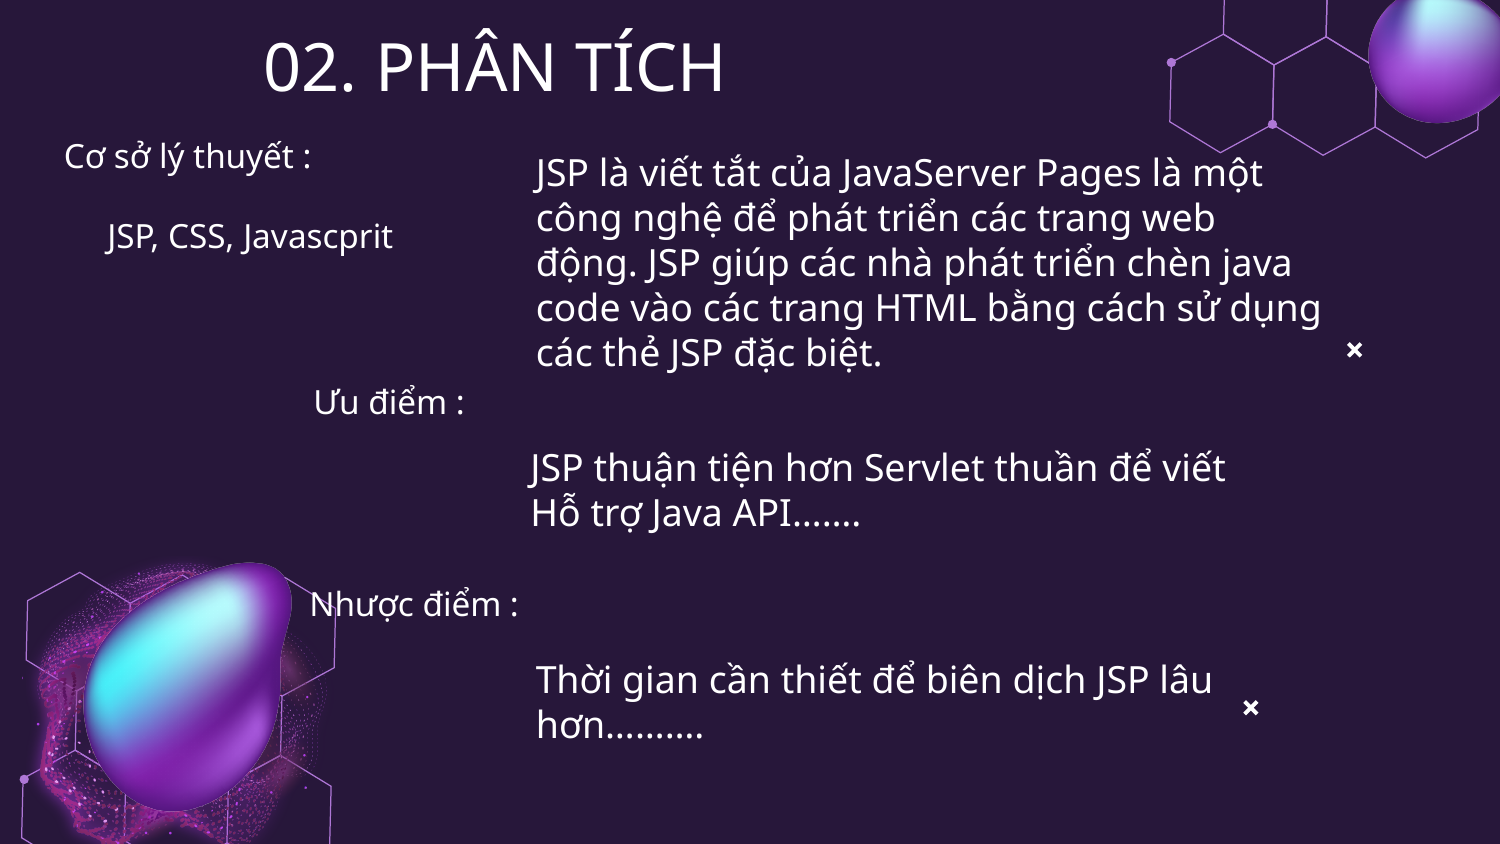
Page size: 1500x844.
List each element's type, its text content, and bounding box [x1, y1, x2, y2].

text_box Nhược điểm : [342, 568, 618, 656]
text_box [1348, 343, 1362, 357]
text_box Cơ sở lý thuyết : JSP, CSS, Javascprit [49, 128, 515, 263]
subtitle JSP là viết tắt của JavaServer Pages là một công nghệ để phát triển các trang web động. JSP giúp các nhà phát triển chèn java code vào các trang HTML bằng cách sử dụng các thẻ JSP đặc biệt. [520, 129, 1343, 389]
text_box JSP thuận tiện hơn Servlet thuần để viết Hỗ trợ Java API……. [515, 429, 1337, 549]
text_box 02. PHÂN TÍCH [0, 9, 1050, 104]
title Ưu điểm : [298, 366, 521, 454]
picture [22, 536, 362, 844]
text_box Thời gian cần thiết để biên dịch JSP lâu hơn………. [520, 641, 1343, 762]
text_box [1244, 701, 1258, 715]
picture [1348, 0, 1500, 148]
